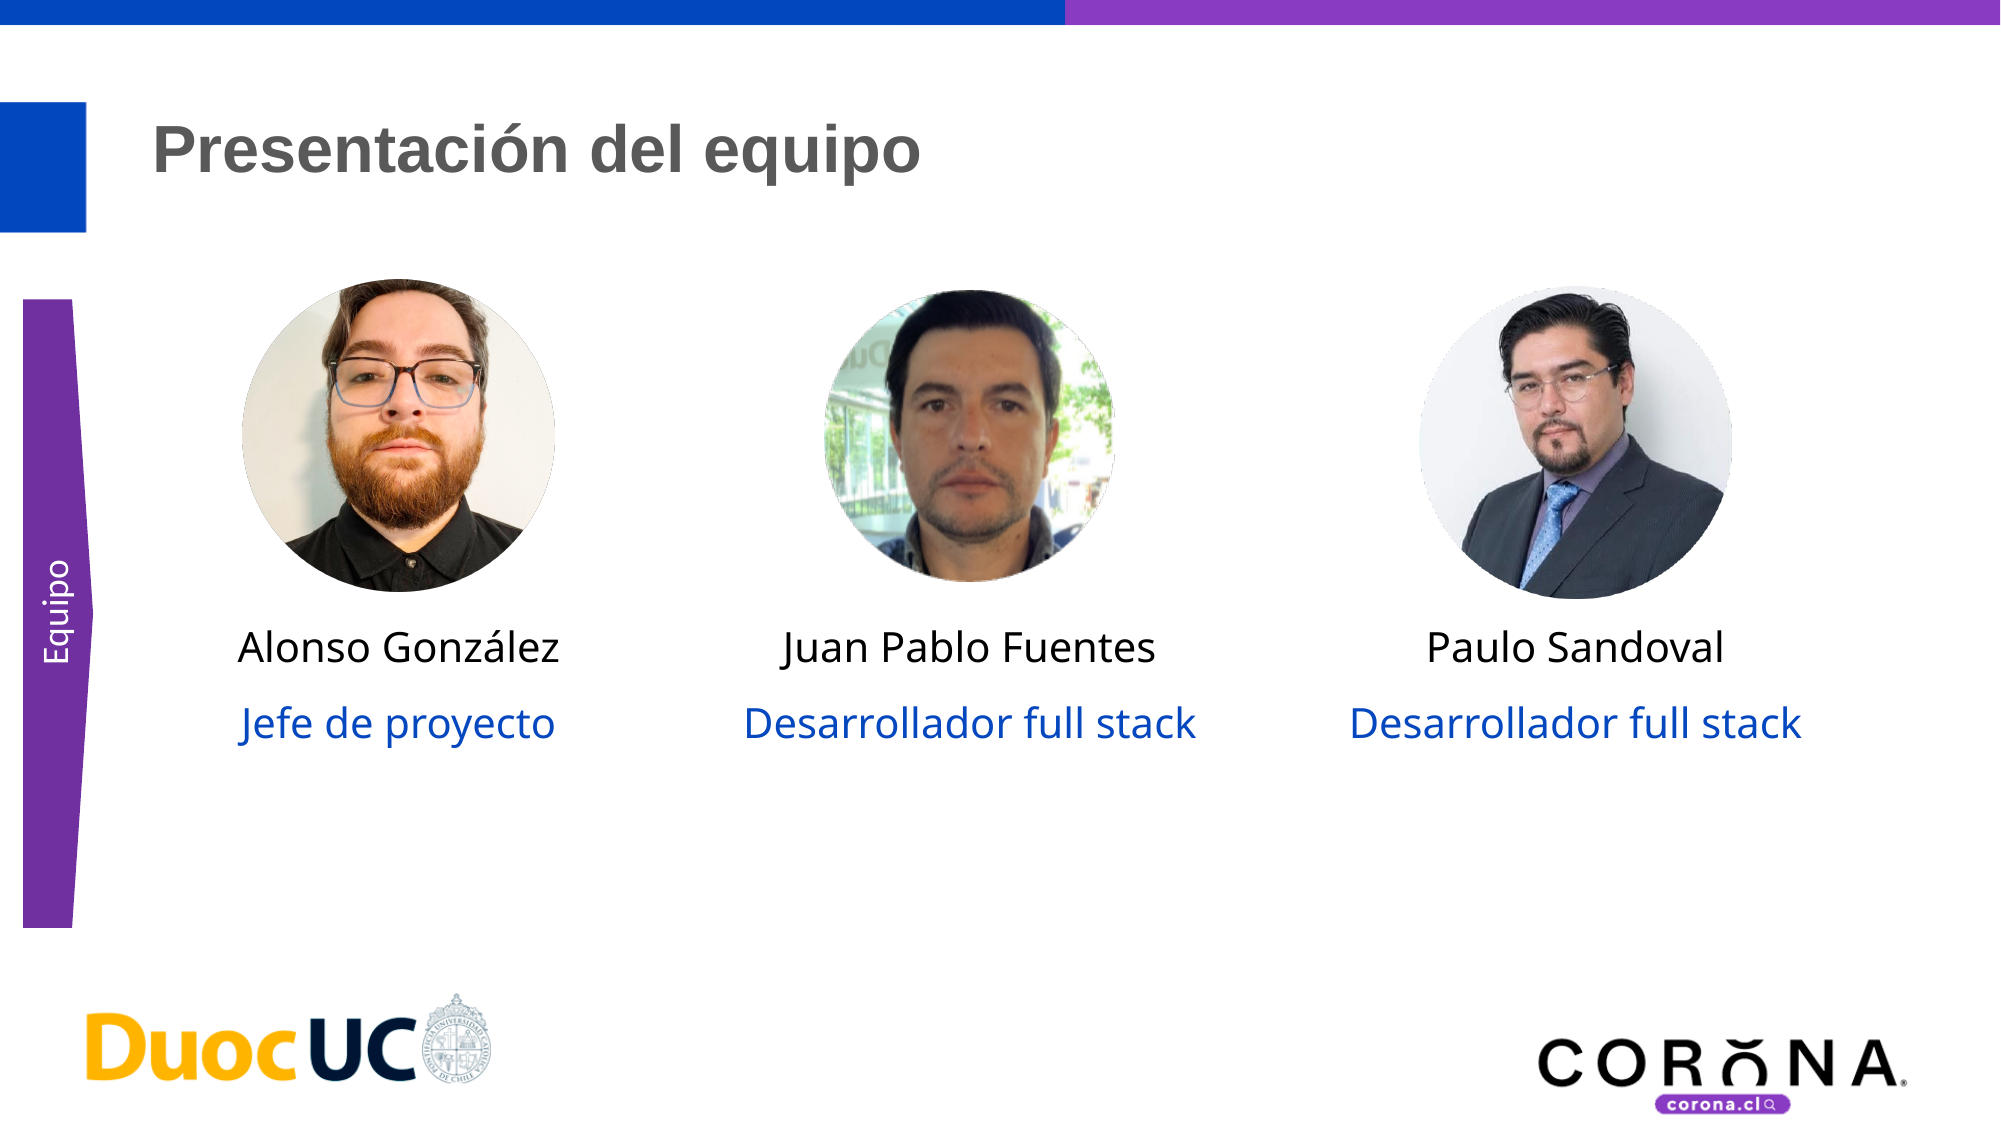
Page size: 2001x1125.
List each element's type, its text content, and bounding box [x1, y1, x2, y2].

slide_number ‹#› [1539, 1059, 1990, 1119]
text_box Desarrollador full stack [1309, 687, 1842, 763]
text_box Paulo Sandoval [1344, 611, 1807, 687]
text_box Equipo [23, 299, 84, 926]
picture [0, 0, 2001, 1125]
text_box Jefe de proyecto [173, 687, 624, 763]
text_box [84, 478, 94, 750]
text_box Juan Pablo Fuentes [738, 611, 1201, 687]
title Presentación del equipo [137, 107, 1921, 300]
text_box Desarrollador full stack [704, 687, 1236, 763]
text_box Alonso González [167, 611, 630, 687]
